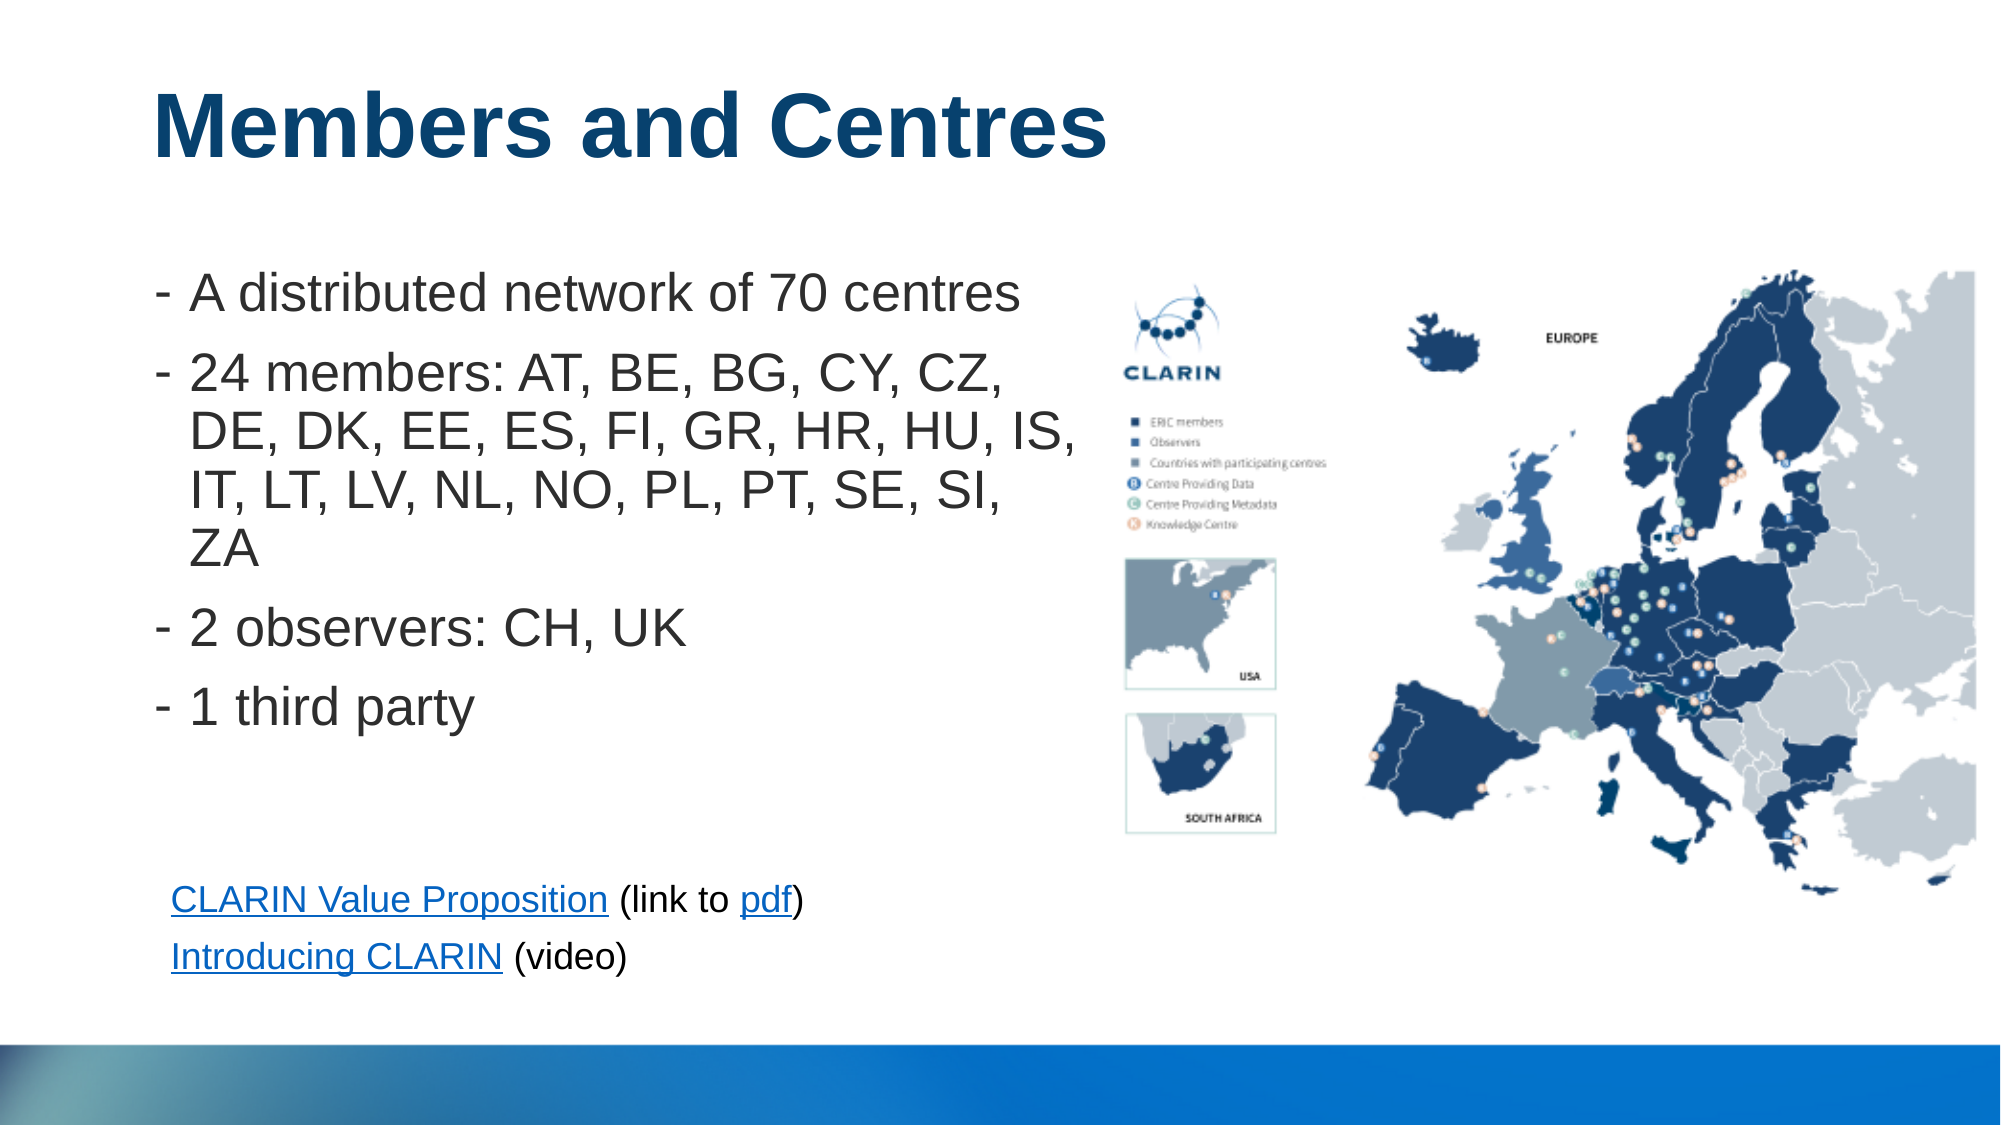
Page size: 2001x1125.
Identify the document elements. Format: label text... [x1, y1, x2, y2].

title Members and Centres [137, 19, 1863, 237]
text_box CLARIN Value Proposition (link to pdf) [155, 807, 1067, 925]
picture [0, 0, 2001, 1125]
text_box Introducing CLARIN (video) [155, 925, 2000, 1031]
list A distributed network of 70 centres 24 members: AT, BE, BG, CY, CZ, DE, DK, EE, ES, FI, GR, HR, HU, IS, IT, LT, LV, NL, NO, PL, PT, SE, SI, ZA 2 observers: CH, UK 1 third party [137, 257, 1067, 1014]
